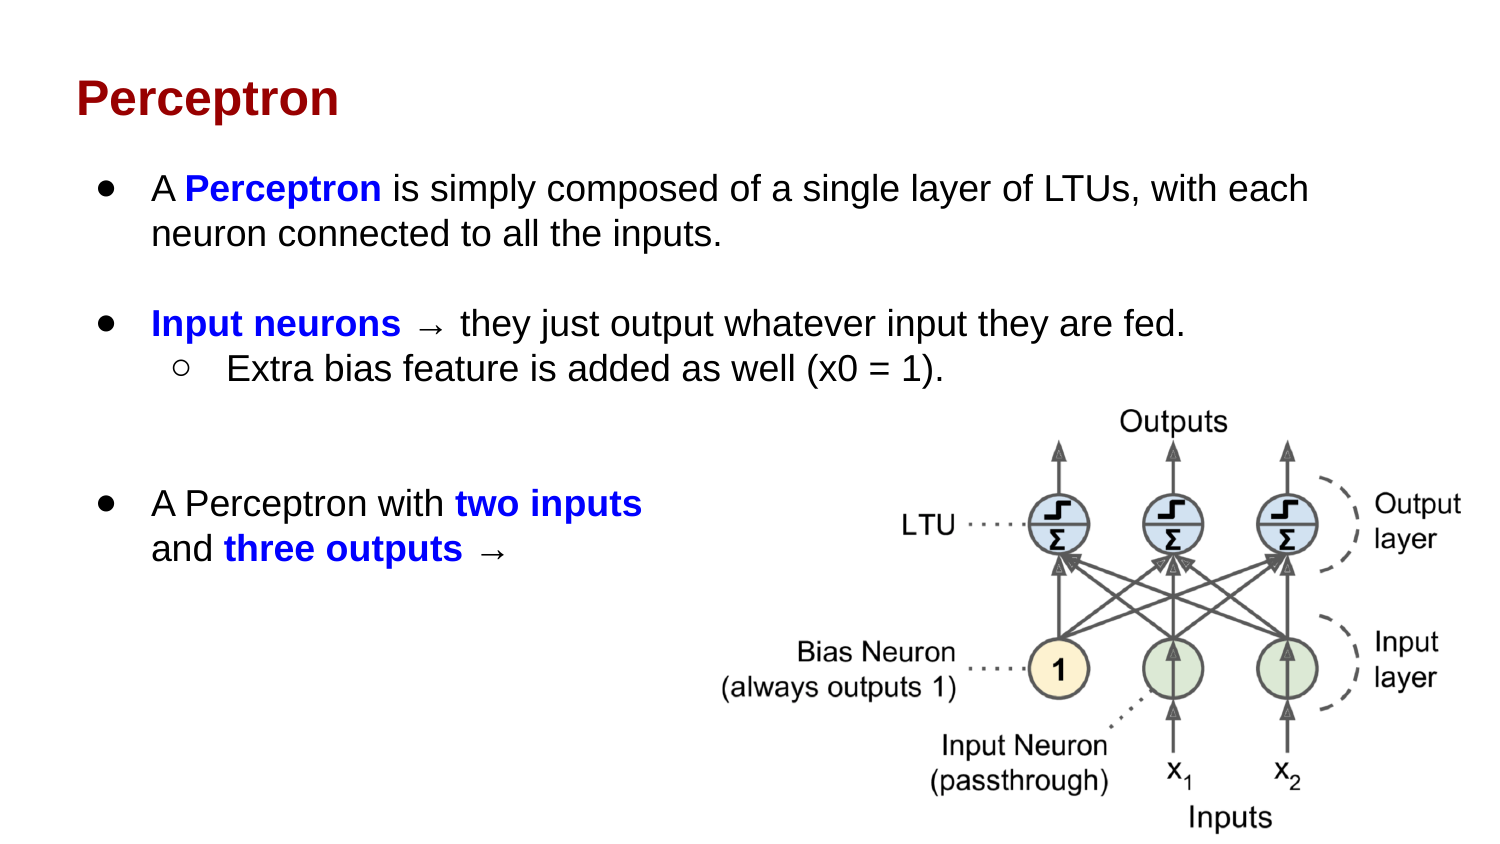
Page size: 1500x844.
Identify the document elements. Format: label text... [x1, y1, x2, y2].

text_box A Perceptron is simply composed of a single layer of LTUs, with each neuron connected to all the inputs. Input neurons → they just output whatever input they are fed. Extra bias feature is added as well (x0 = 1). A Perceptron with two inputs and three outputs → [61, 149, 1452, 800]
text_box Perceptron [61, 50, 1187, 149]
picture [713, 402, 1500, 844]
